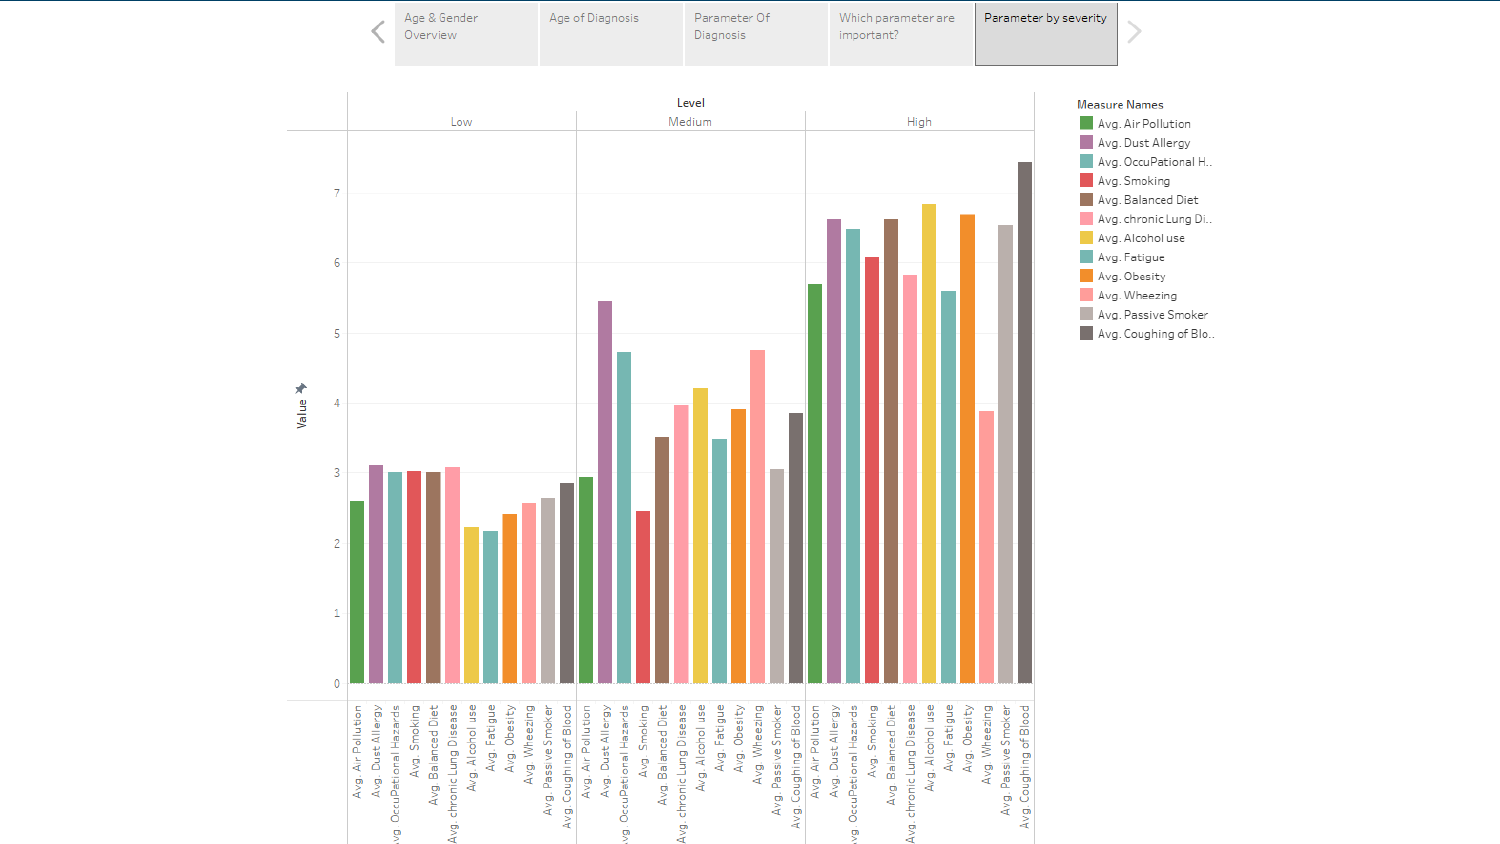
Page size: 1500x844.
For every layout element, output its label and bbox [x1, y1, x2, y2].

text_box [0, 0, 1500, 844]
picture [274, 3, 1225, 844]
